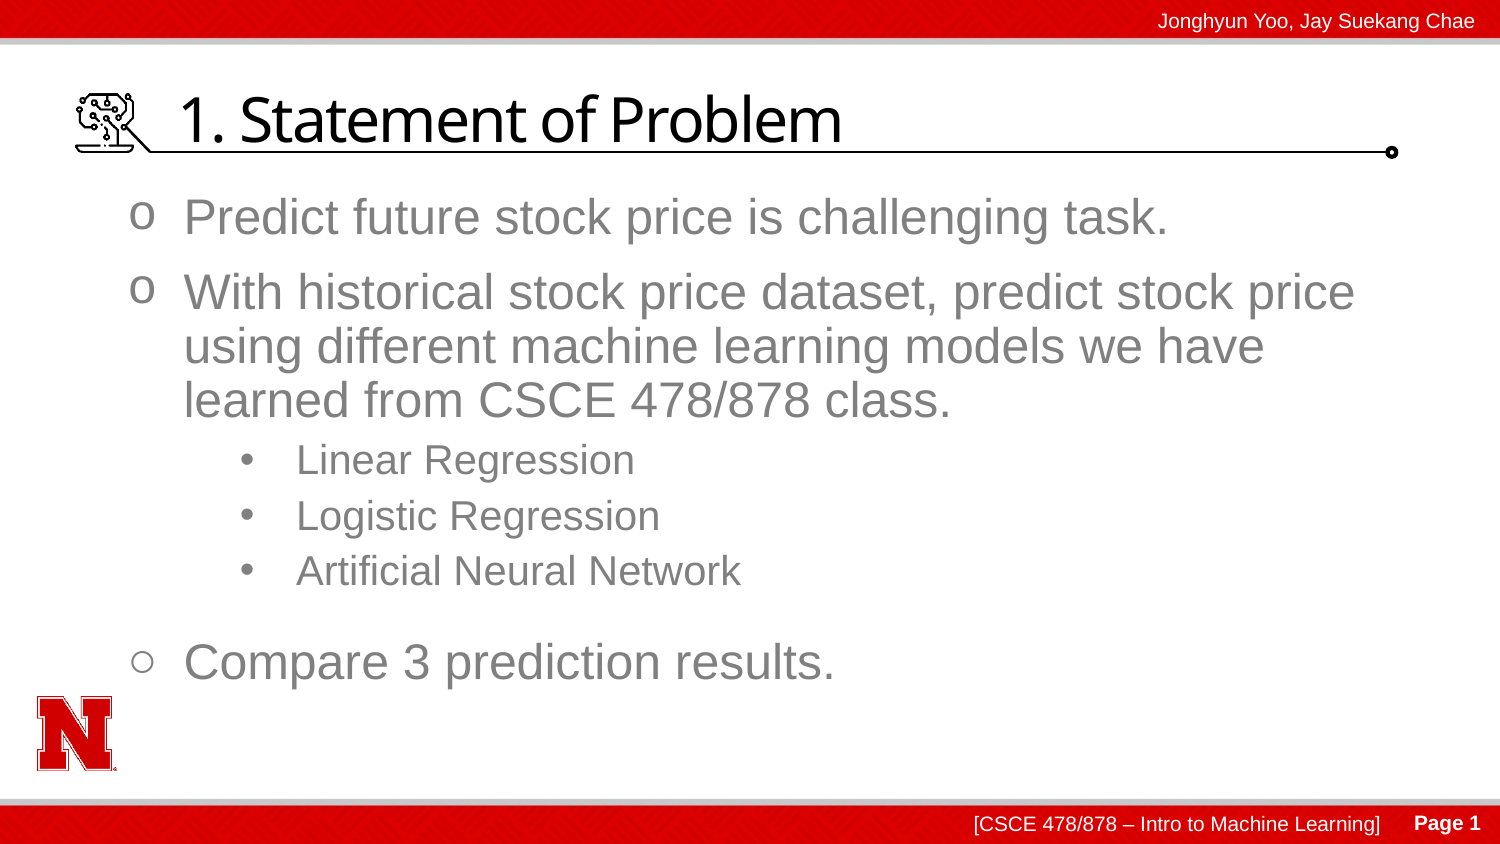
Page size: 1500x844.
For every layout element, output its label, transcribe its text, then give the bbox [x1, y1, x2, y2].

list 1. Statement of Problem [162, 71, 1388, 172]
list Predict future stock price is challenging task. With historical stock price dataset, predict stock price using different machine learning models we have learned from CSCE 478/878 class. Linear Regression Logistic Regression Artificial Neural Network Compare 3 prediction results. [112, 184, 1425, 718]
picture [0, 0, 1500, 844]
text_box Page 1 [1399, 802, 1496, 842]
